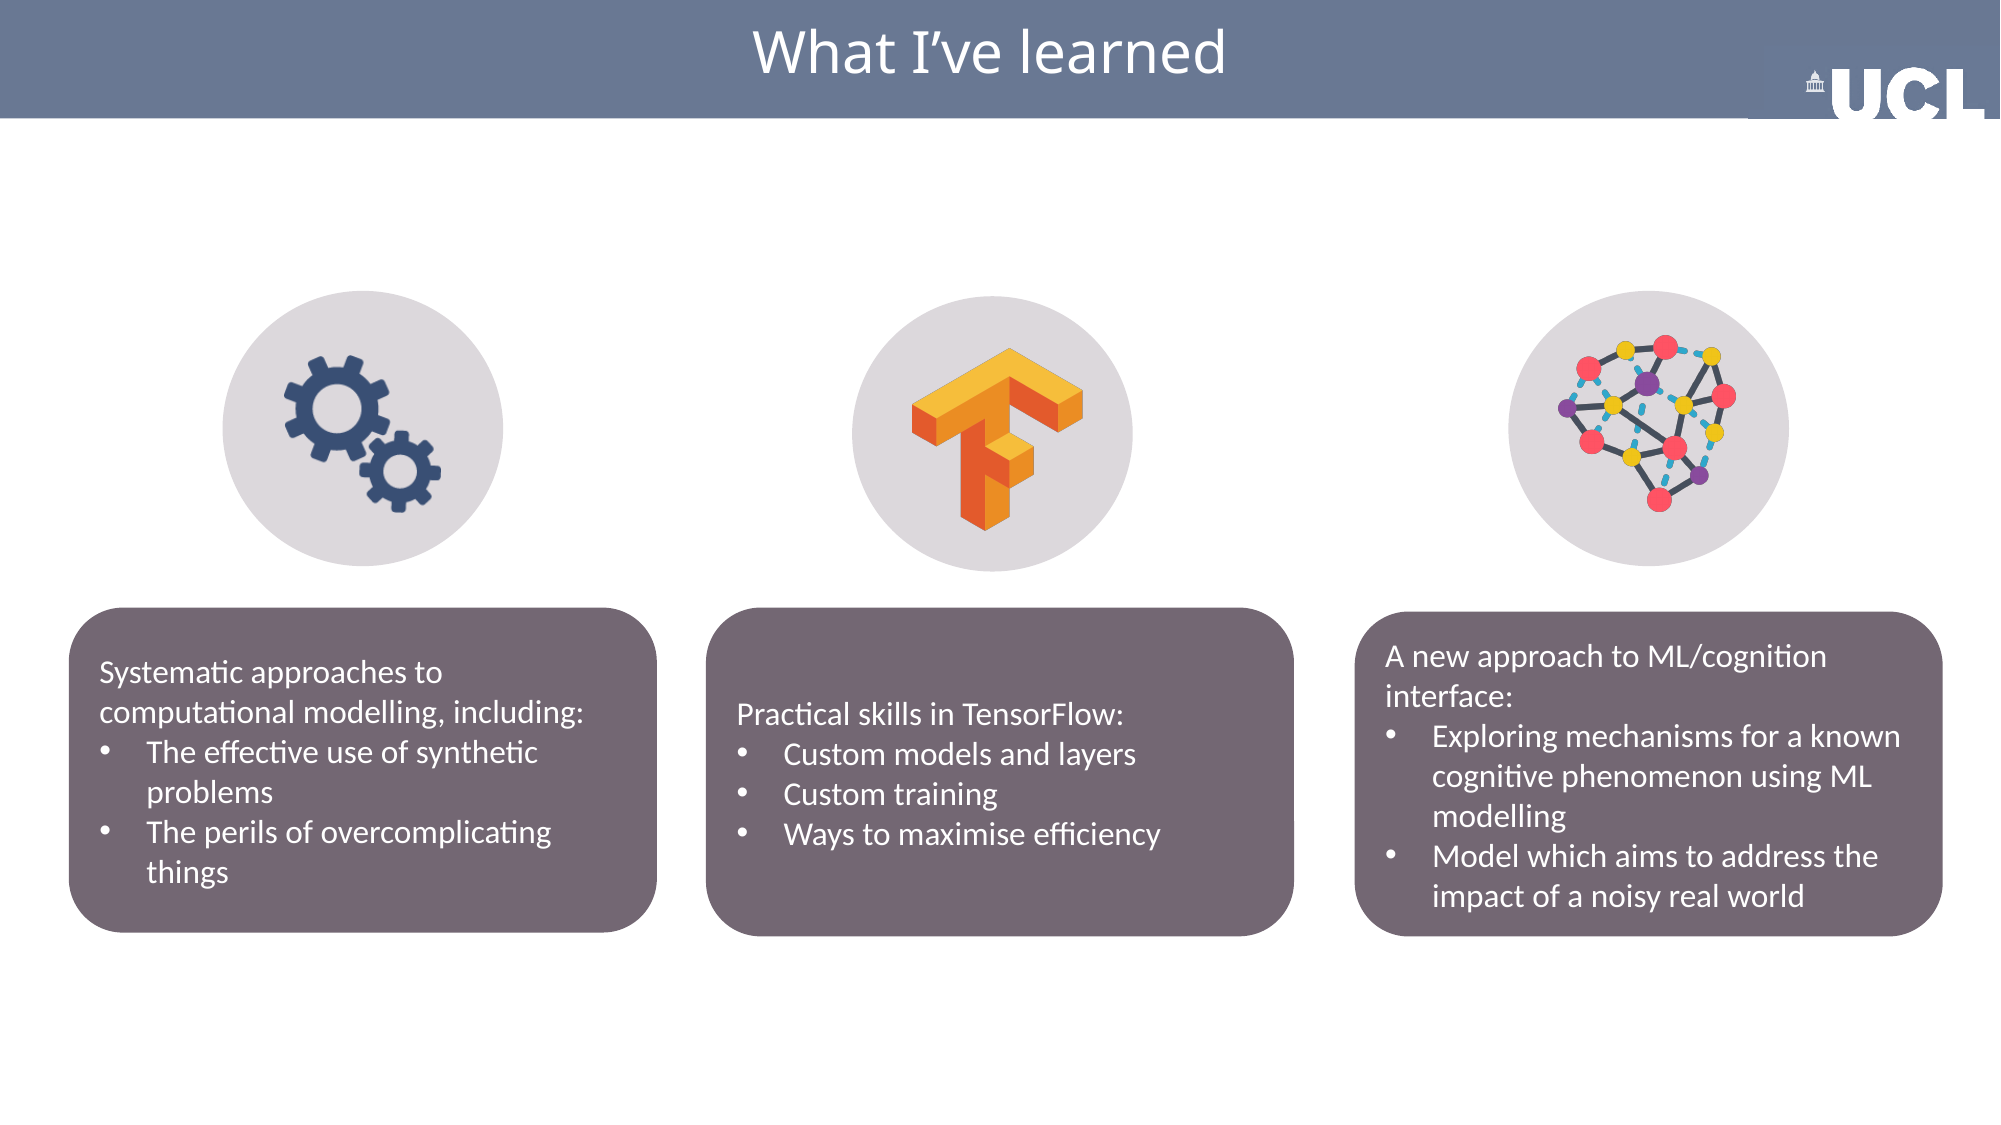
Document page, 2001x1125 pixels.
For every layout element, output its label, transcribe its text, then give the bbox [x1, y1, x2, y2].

text_box [851, 295, 1134, 573]
text_box A new approach to ML/cognition interface: Exploring mechanisms for a known cognitive phenomenon using ML modelling Model which aims to address the impact of a noisy real world [1353, 610, 1944, 938]
text_box [1507, 289, 1791, 568]
picture [912, 348, 1083, 531]
text_box [221, 289, 505, 568]
text_box Systematic approaches to computational modelling, including: The effective use of synthetic problems The perils of overcomplicating things [67, 606, 658, 934]
text_box Practical skills in TensorFlow: Custom models and layers Custom training Ways to maximise efficiency [704, 606, 1296, 938]
picture [1558, 335, 1736, 513]
title What I’ve learned [216, 0, 1764, 110]
picture [284, 355, 441, 513]
